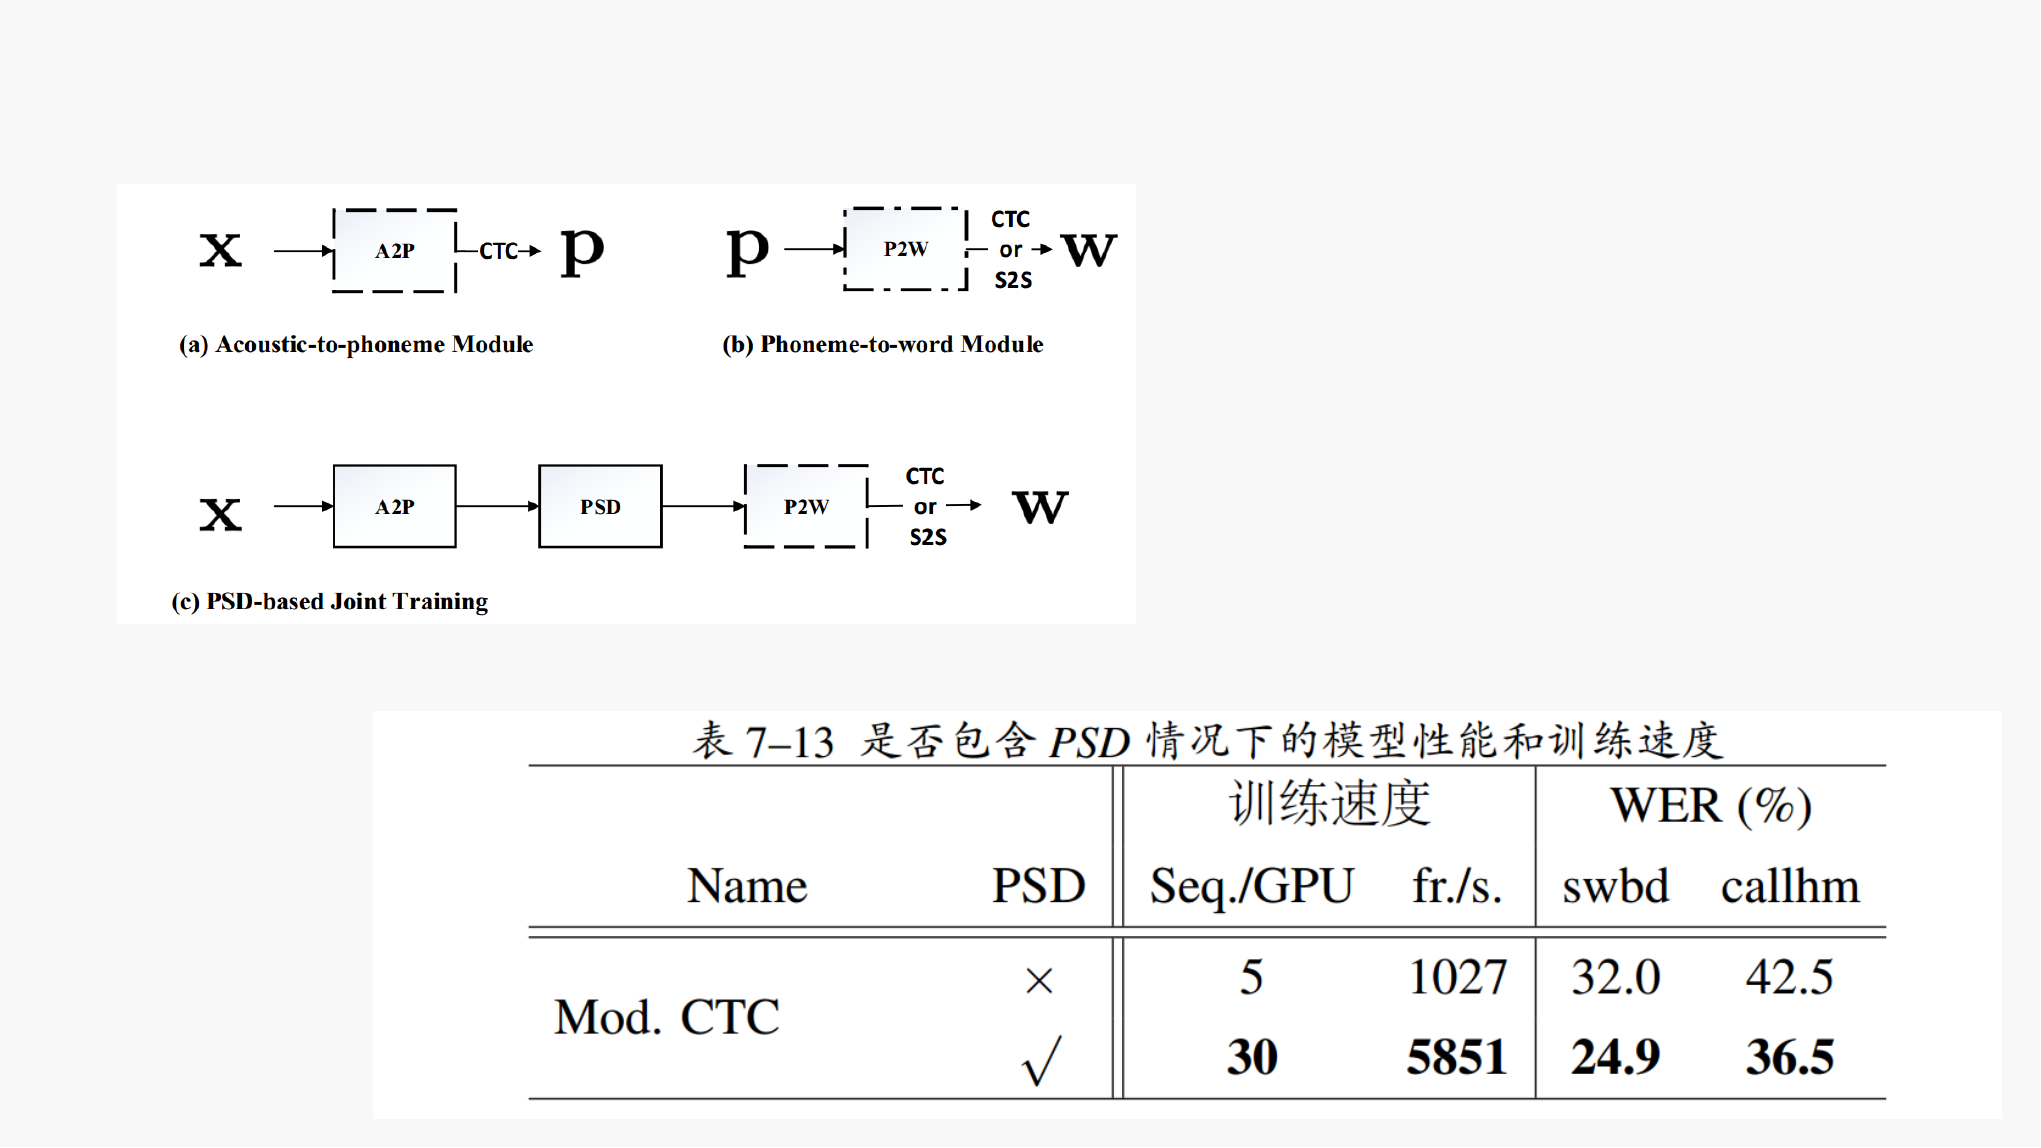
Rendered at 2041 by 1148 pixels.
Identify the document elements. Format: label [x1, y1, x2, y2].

picture [117, 184, 1137, 624]
picture [373, 710, 2002, 1120]
